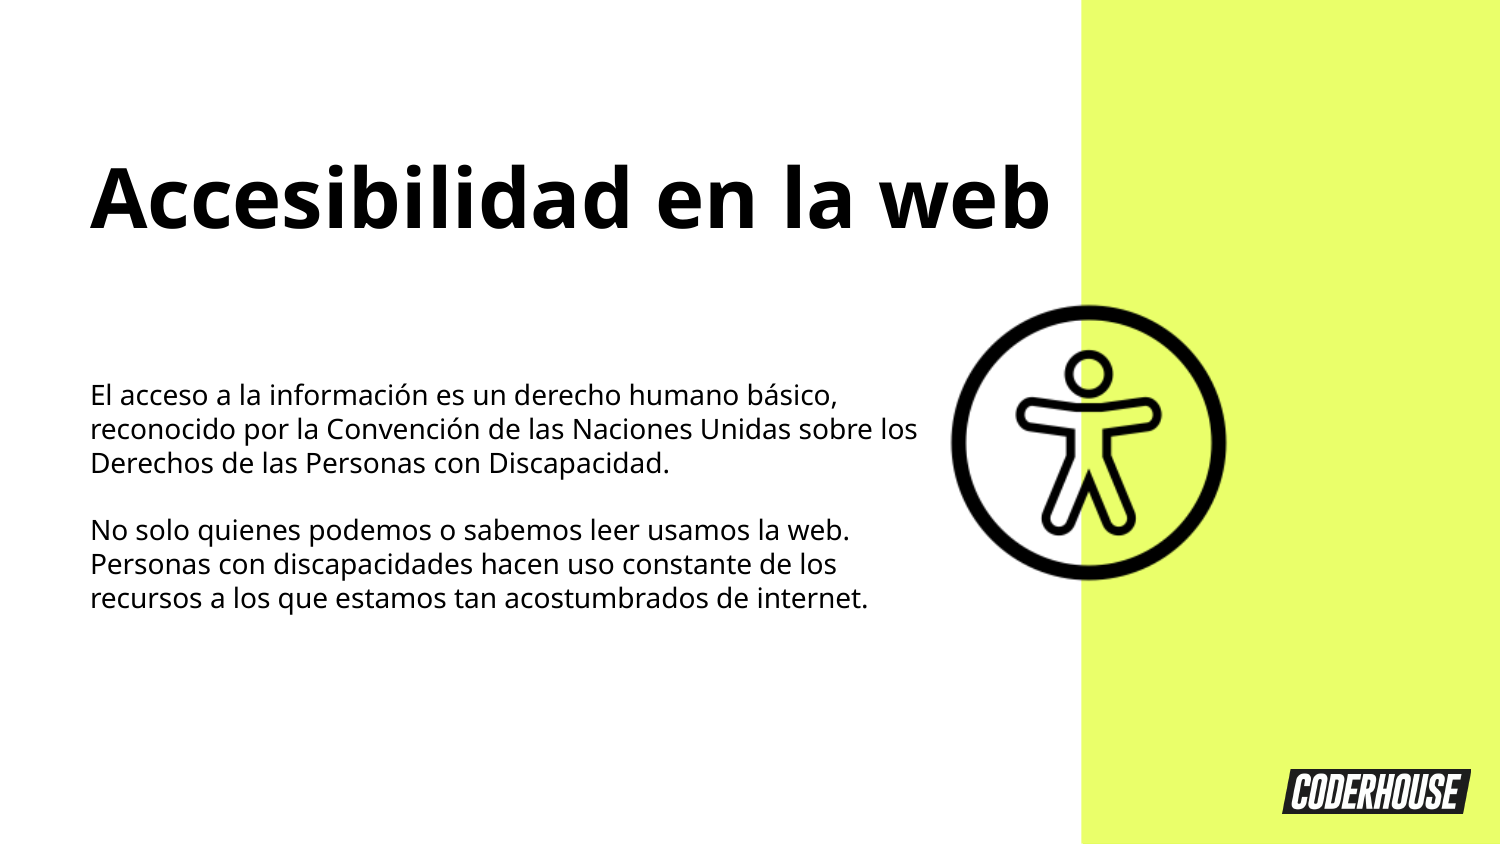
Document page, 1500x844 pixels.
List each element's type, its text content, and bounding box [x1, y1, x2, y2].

text_box El acceso a la información es un derecho humano básico, reconocido por la Convención de las Naciones Unidas sobre los Derechos de las Personas con Discapacidad. No solo quienes podemos o sabemos leer usamos la web. Personas con discapacidades hacen uso constante de los recursos a los que estamos tan acostumbrados de internet. [75, 362, 956, 629]
picture [1281, 769, 1471, 814]
text_box Accesibilidad en la web [75, 141, 1139, 262]
picture [0, 0, 1236, 844]
